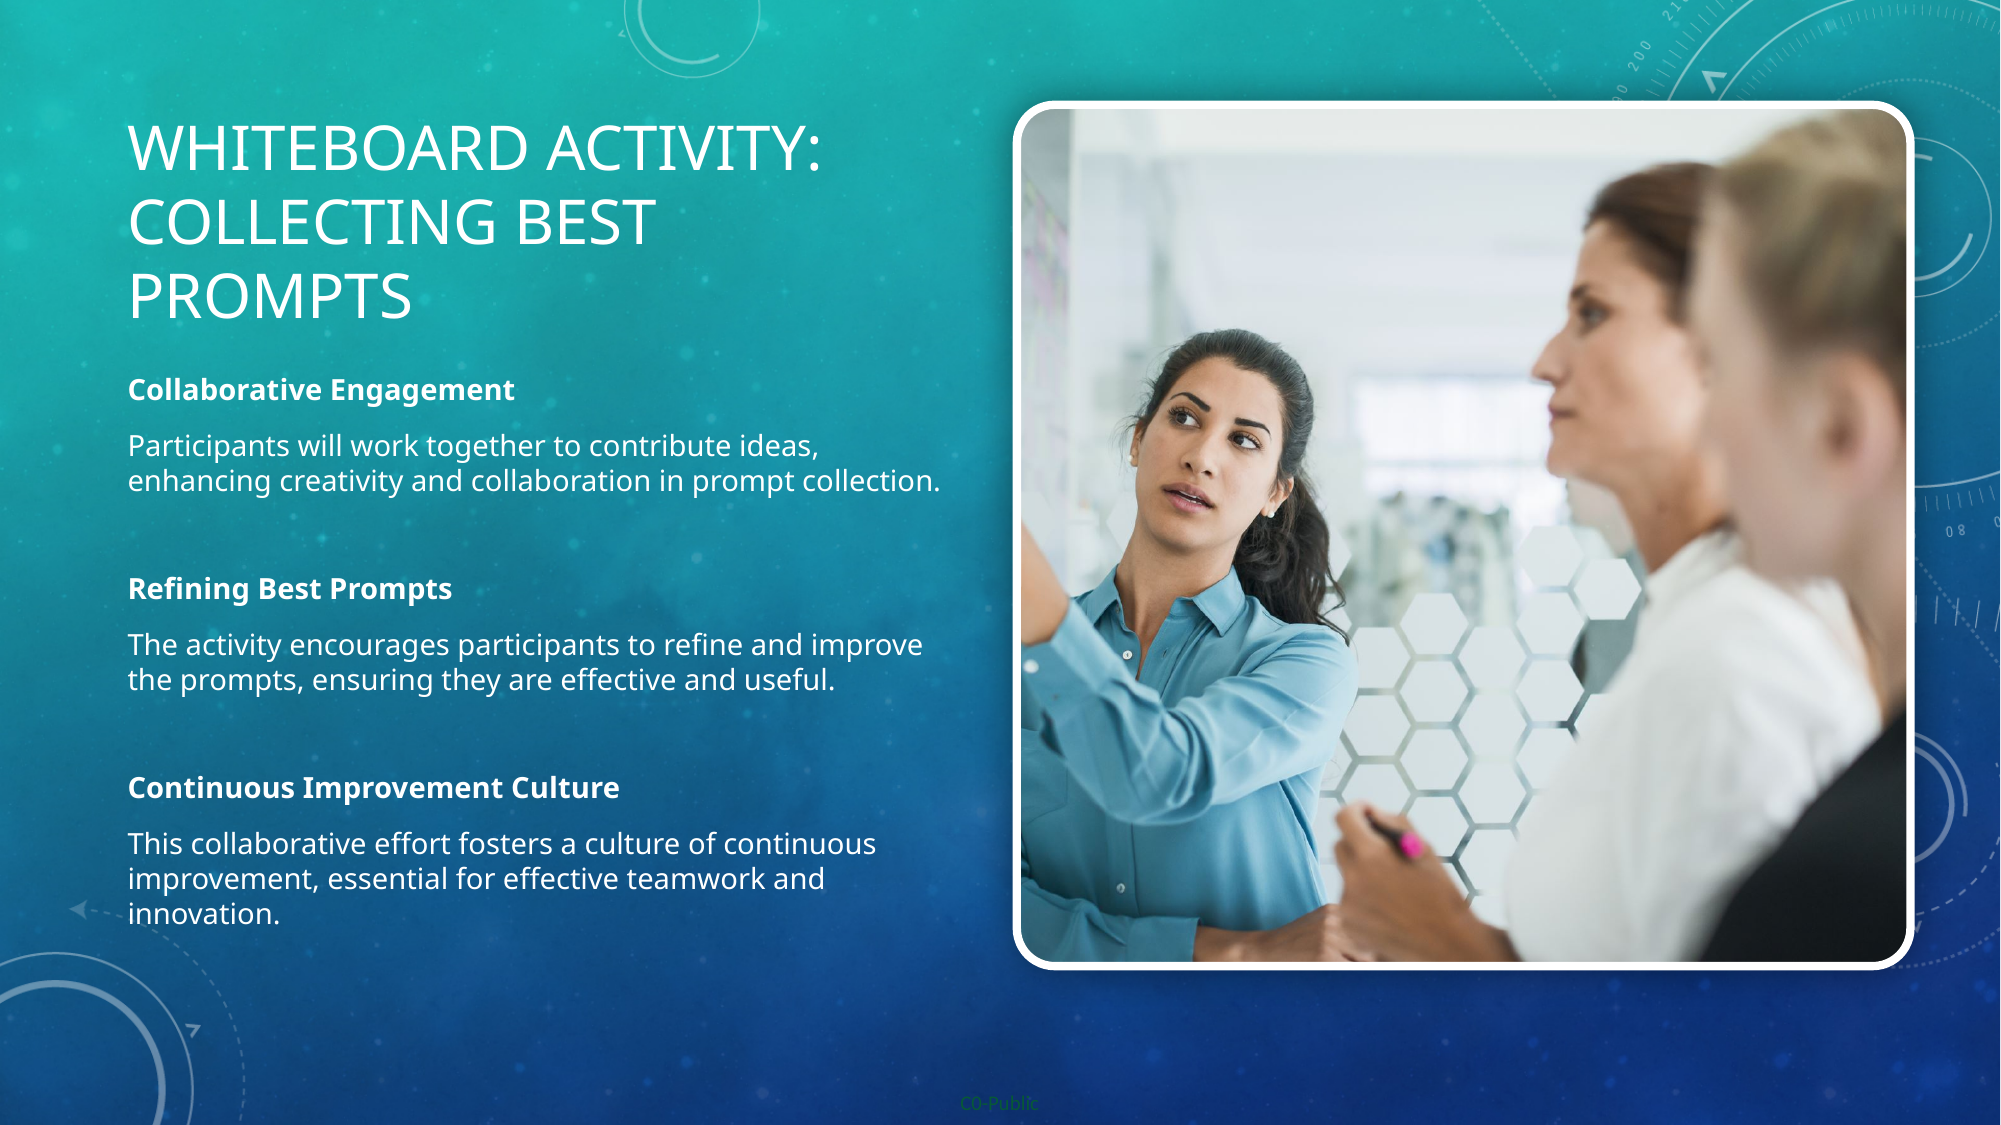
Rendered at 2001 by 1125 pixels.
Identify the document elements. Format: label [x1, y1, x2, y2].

list [1016, 104, 1911, 967]
picture [0, 0, 2001, 1125]
